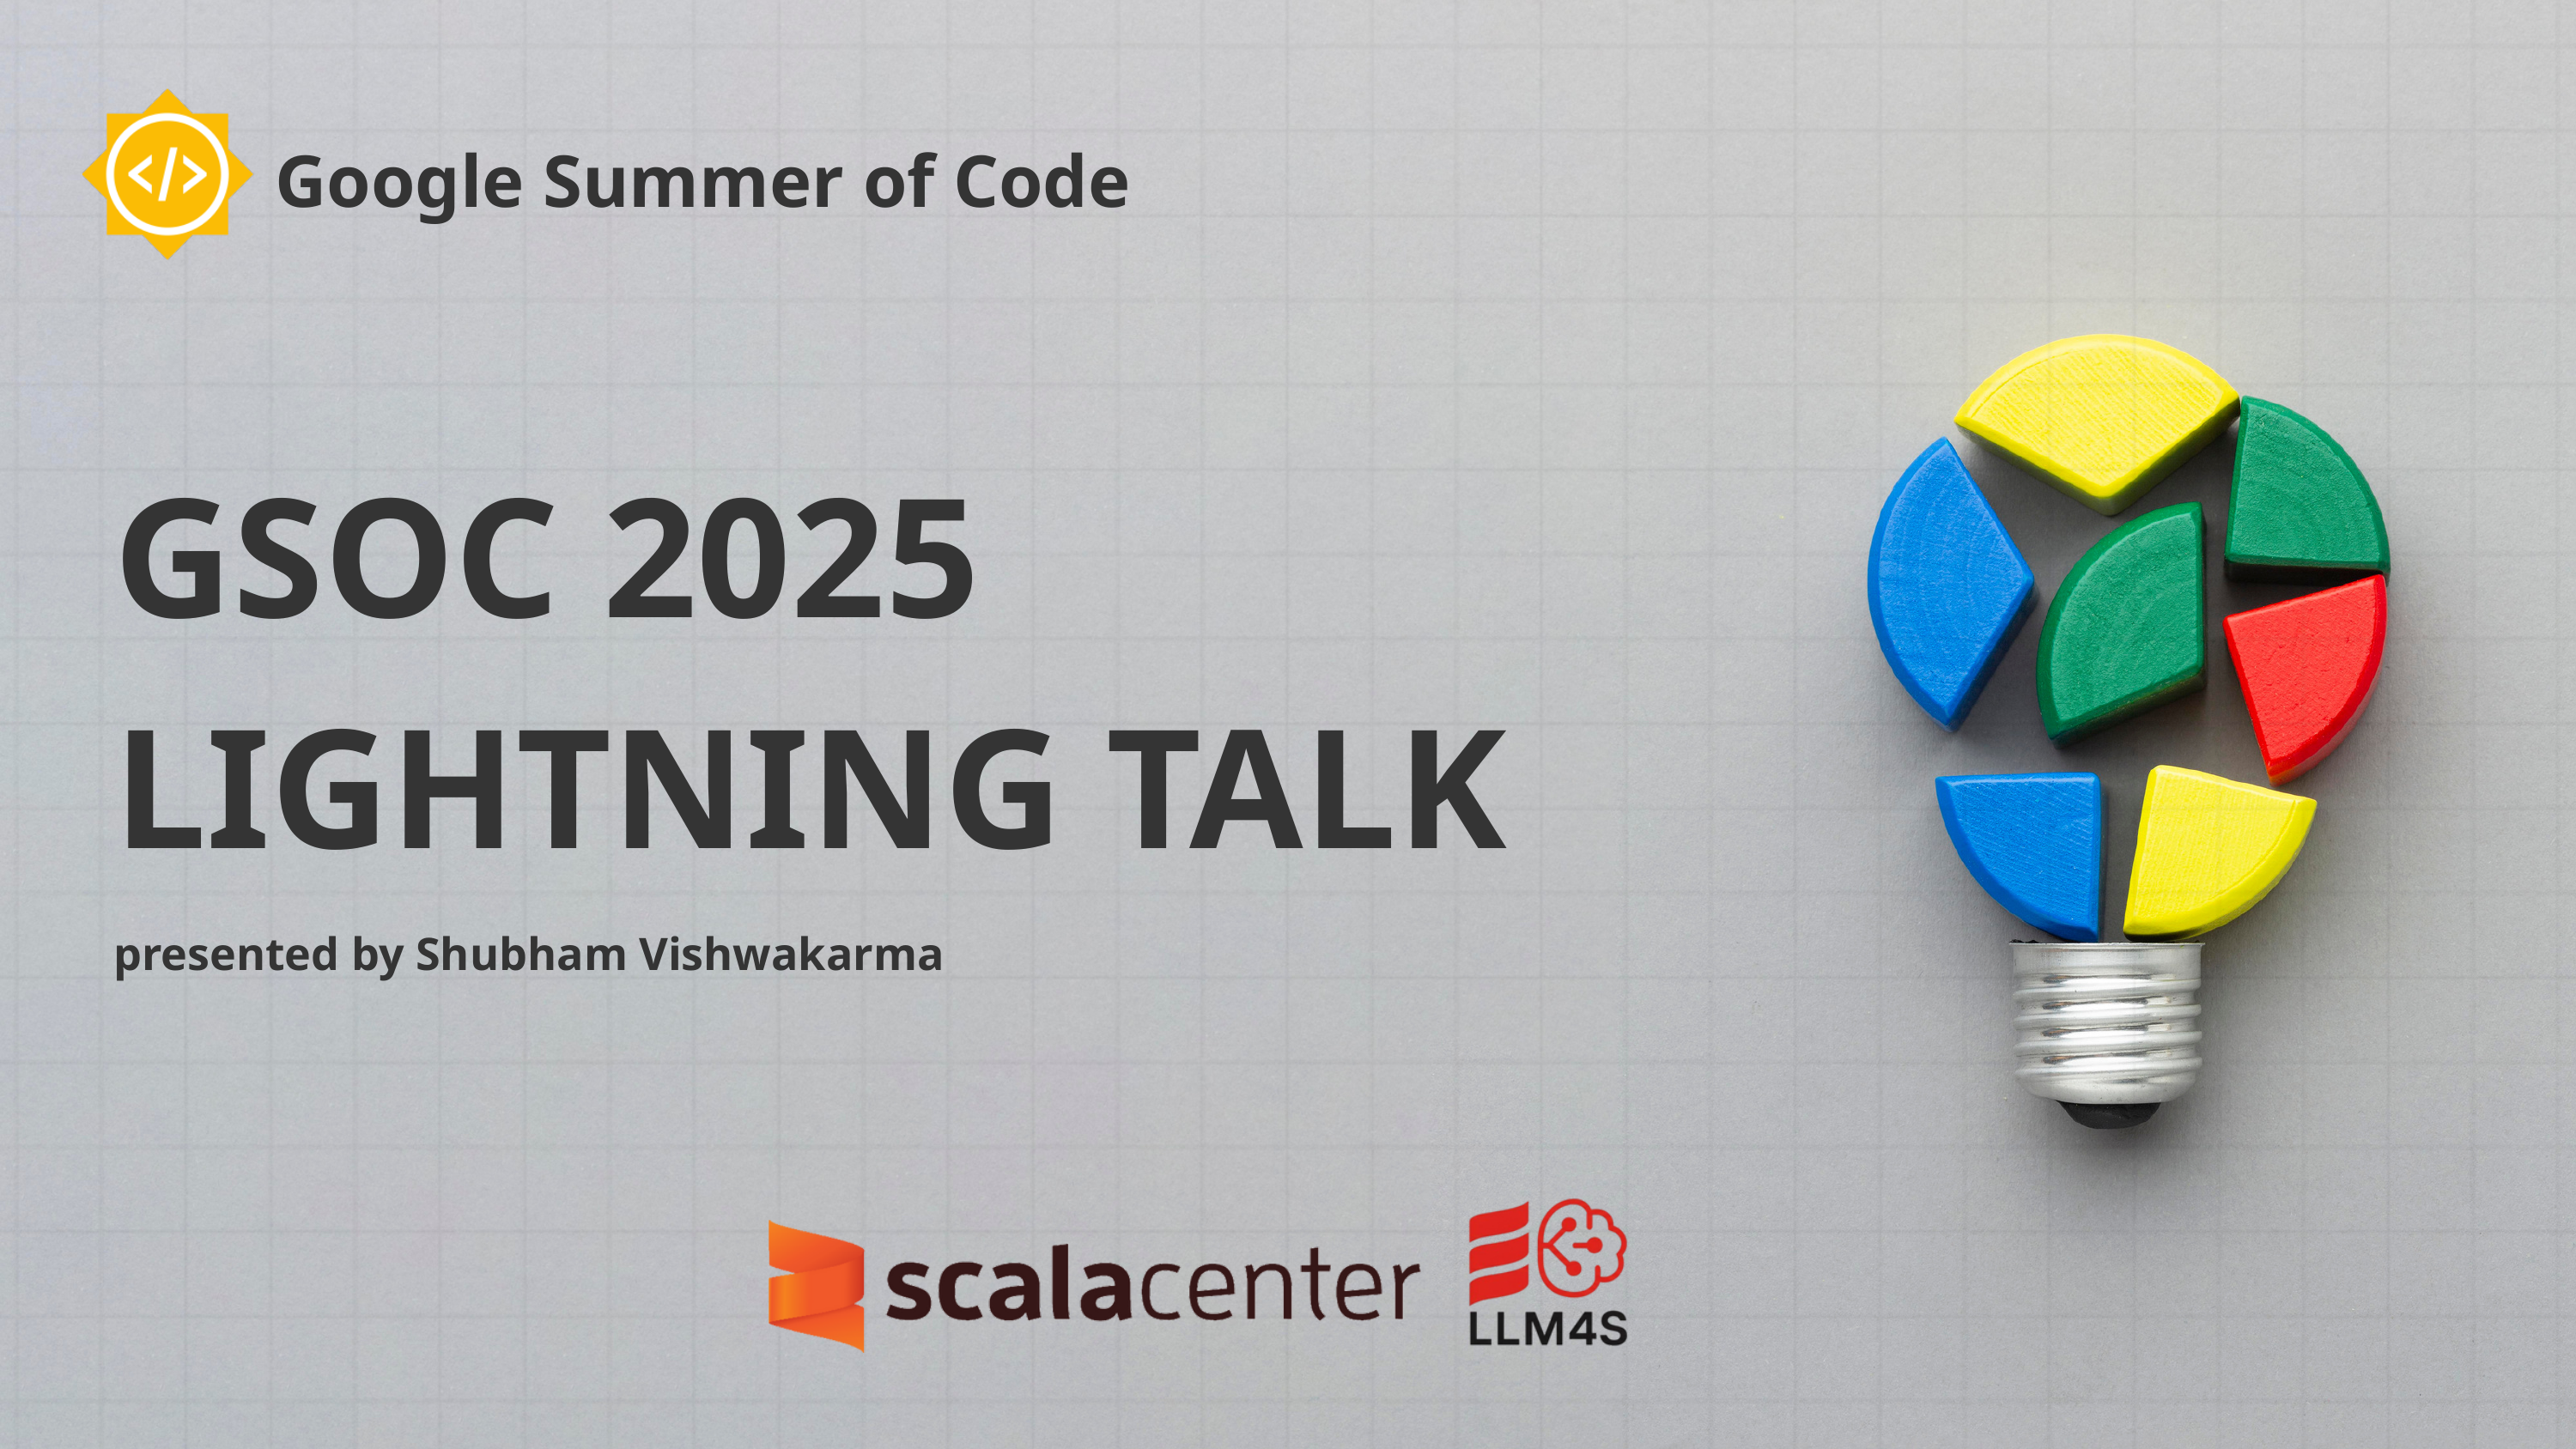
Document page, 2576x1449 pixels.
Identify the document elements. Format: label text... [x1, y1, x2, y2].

text_box [1444, 1192, 1664, 1380]
text_box [82, 88, 258, 260]
text_box [769, 1220, 1421, 1353]
text_box presented by Shubham Vishwakarma [113, 916, 945, 979]
text_box Google Summer of Code [275, 121, 1154, 221]
text_box [0, 0, 2576, 1449]
text_box GSOC 2025 LIGHTNING TALK [113, 420, 1706, 882]
